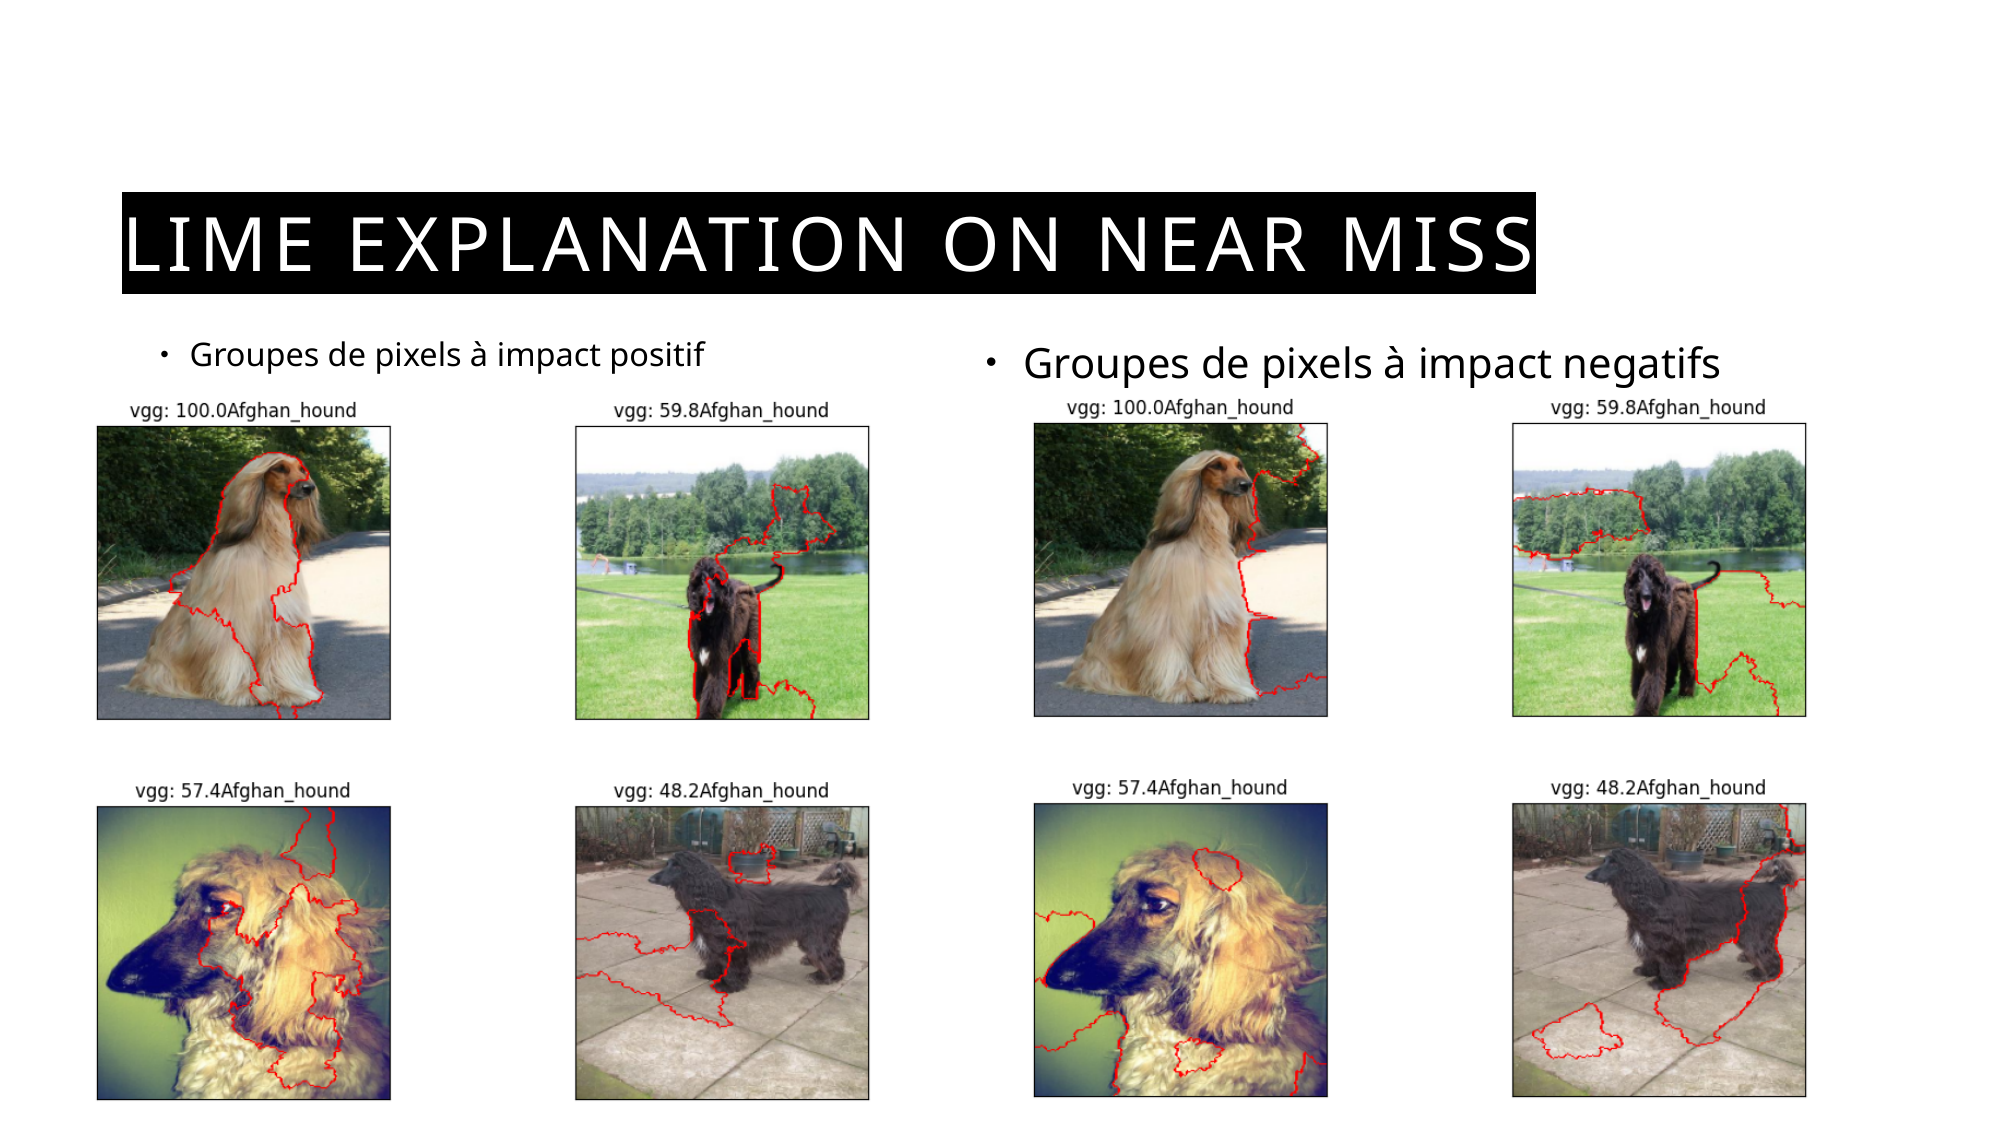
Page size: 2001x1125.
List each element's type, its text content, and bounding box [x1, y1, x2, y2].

picture [1023, 388, 1815, 1107]
list Groupes de pixels à impact negatifs [970, 319, 1907, 408]
title Lime explanation on near miss [107, 106, 1850, 295]
picture [86, 391, 878, 1110]
text_box Groupes de pixels à impact positif [145, 319, 854, 391]
